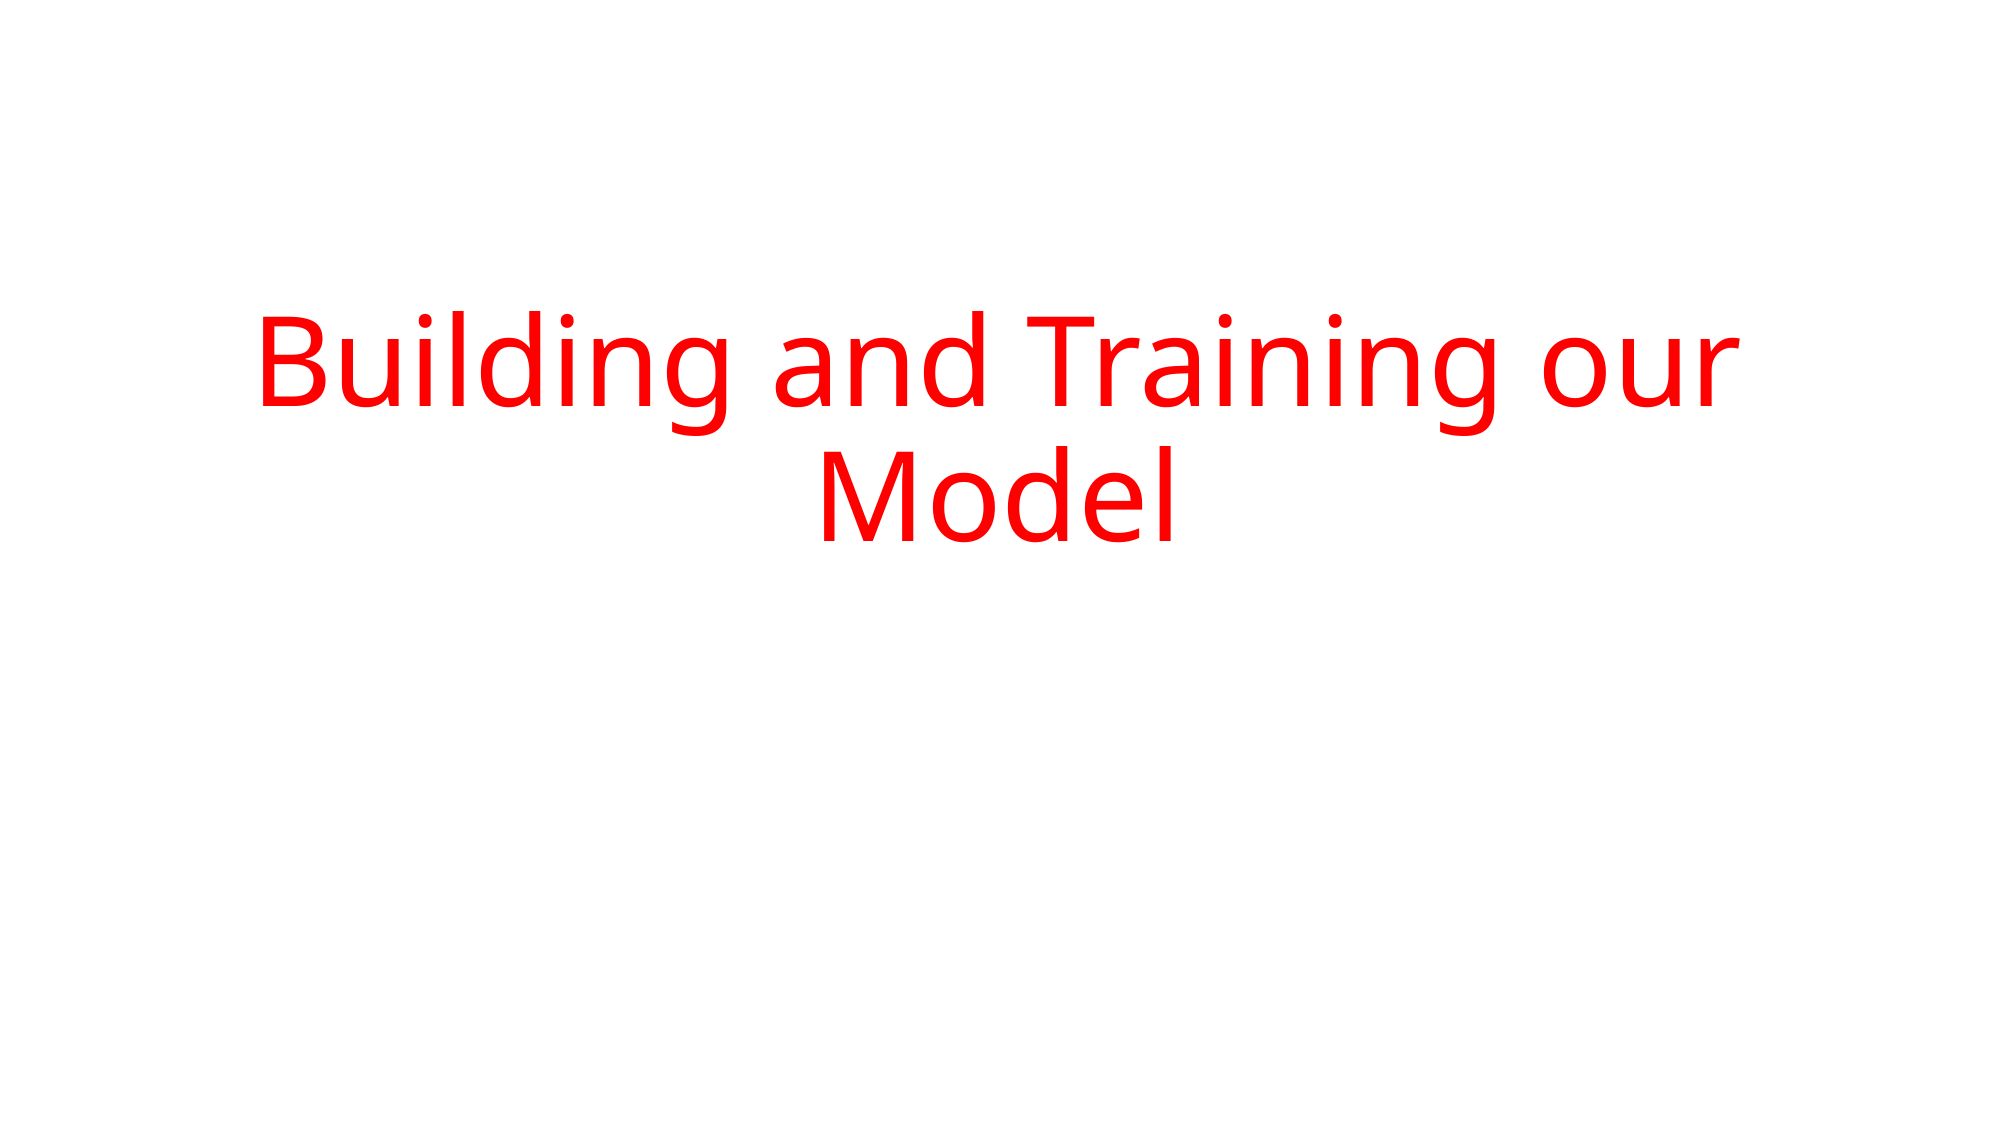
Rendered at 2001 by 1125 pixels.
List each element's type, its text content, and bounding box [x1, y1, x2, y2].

title Building and Training our Model [124, 184, 1871, 576]
